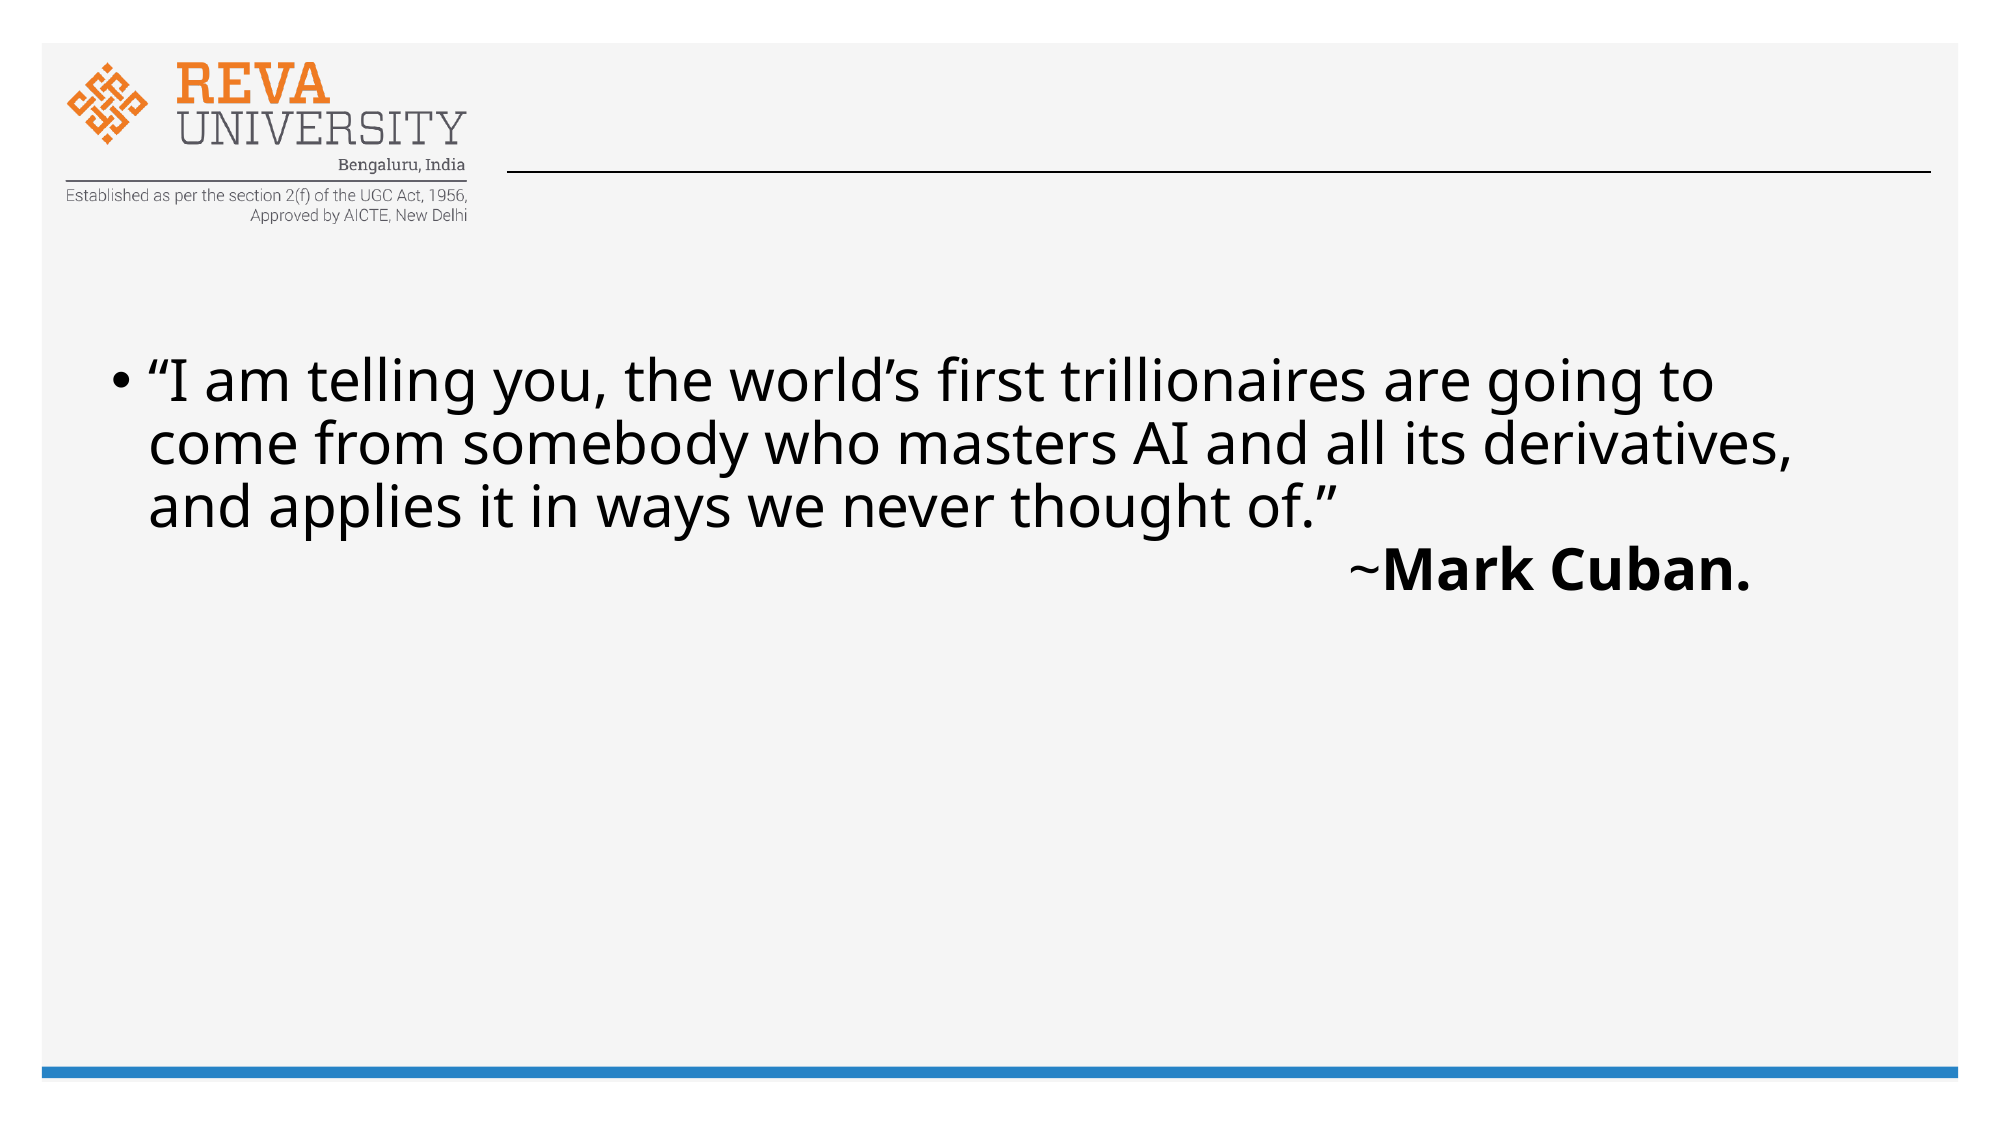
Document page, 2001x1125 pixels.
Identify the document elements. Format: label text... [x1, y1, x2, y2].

picture [65, 62, 467, 224]
text_box “I am telling you, the world’s first trillionaires are going to come from somebody who masters AI and all its derivatives, and applies it in ways we never thought of.” ~Mark Cuban. [96, 343, 1834, 647]
